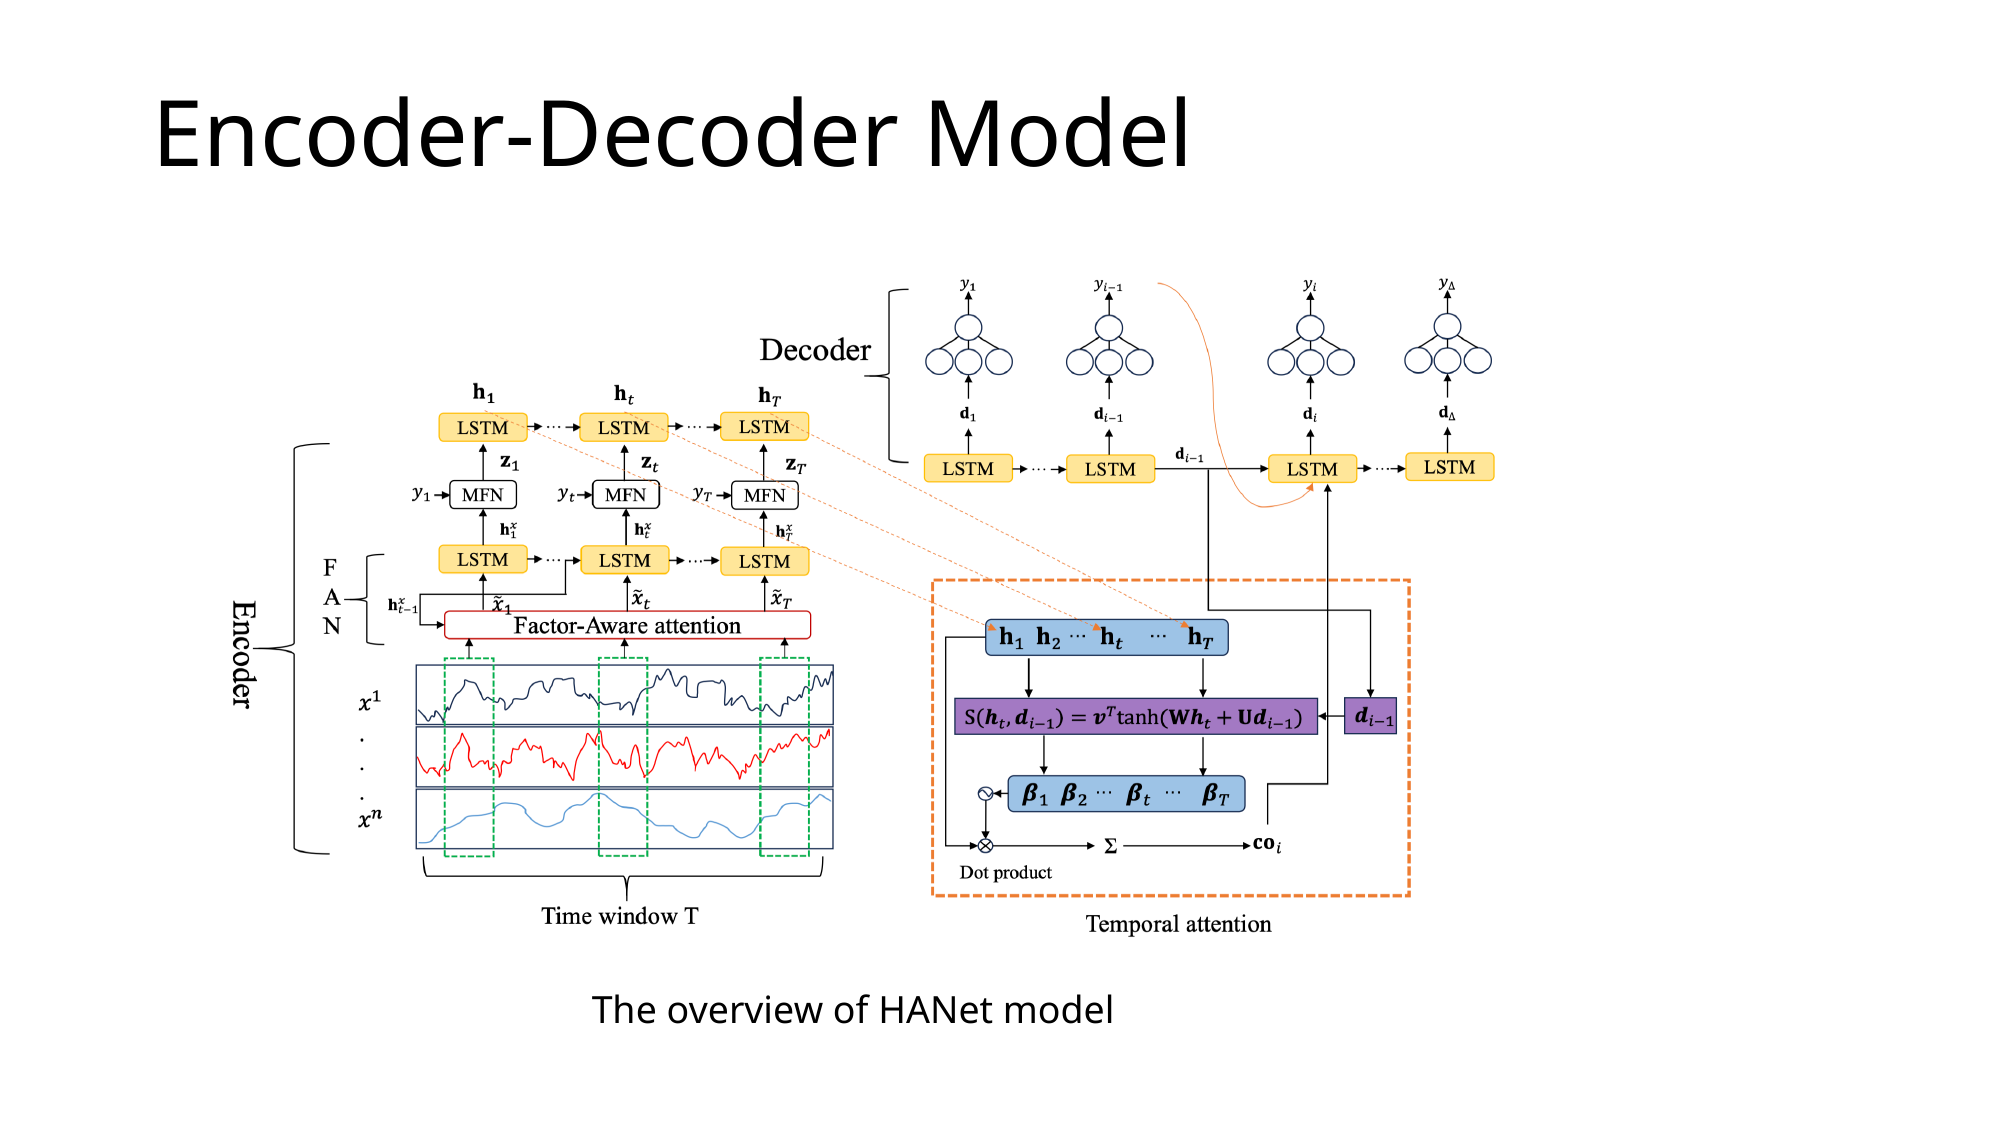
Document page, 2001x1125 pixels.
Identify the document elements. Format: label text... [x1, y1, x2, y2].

title Encoder-Decoder Model [137, 28, 1863, 246]
picture [223, 272, 1499, 941]
text_box The overview of HANet model [577, 978, 1138, 1039]
